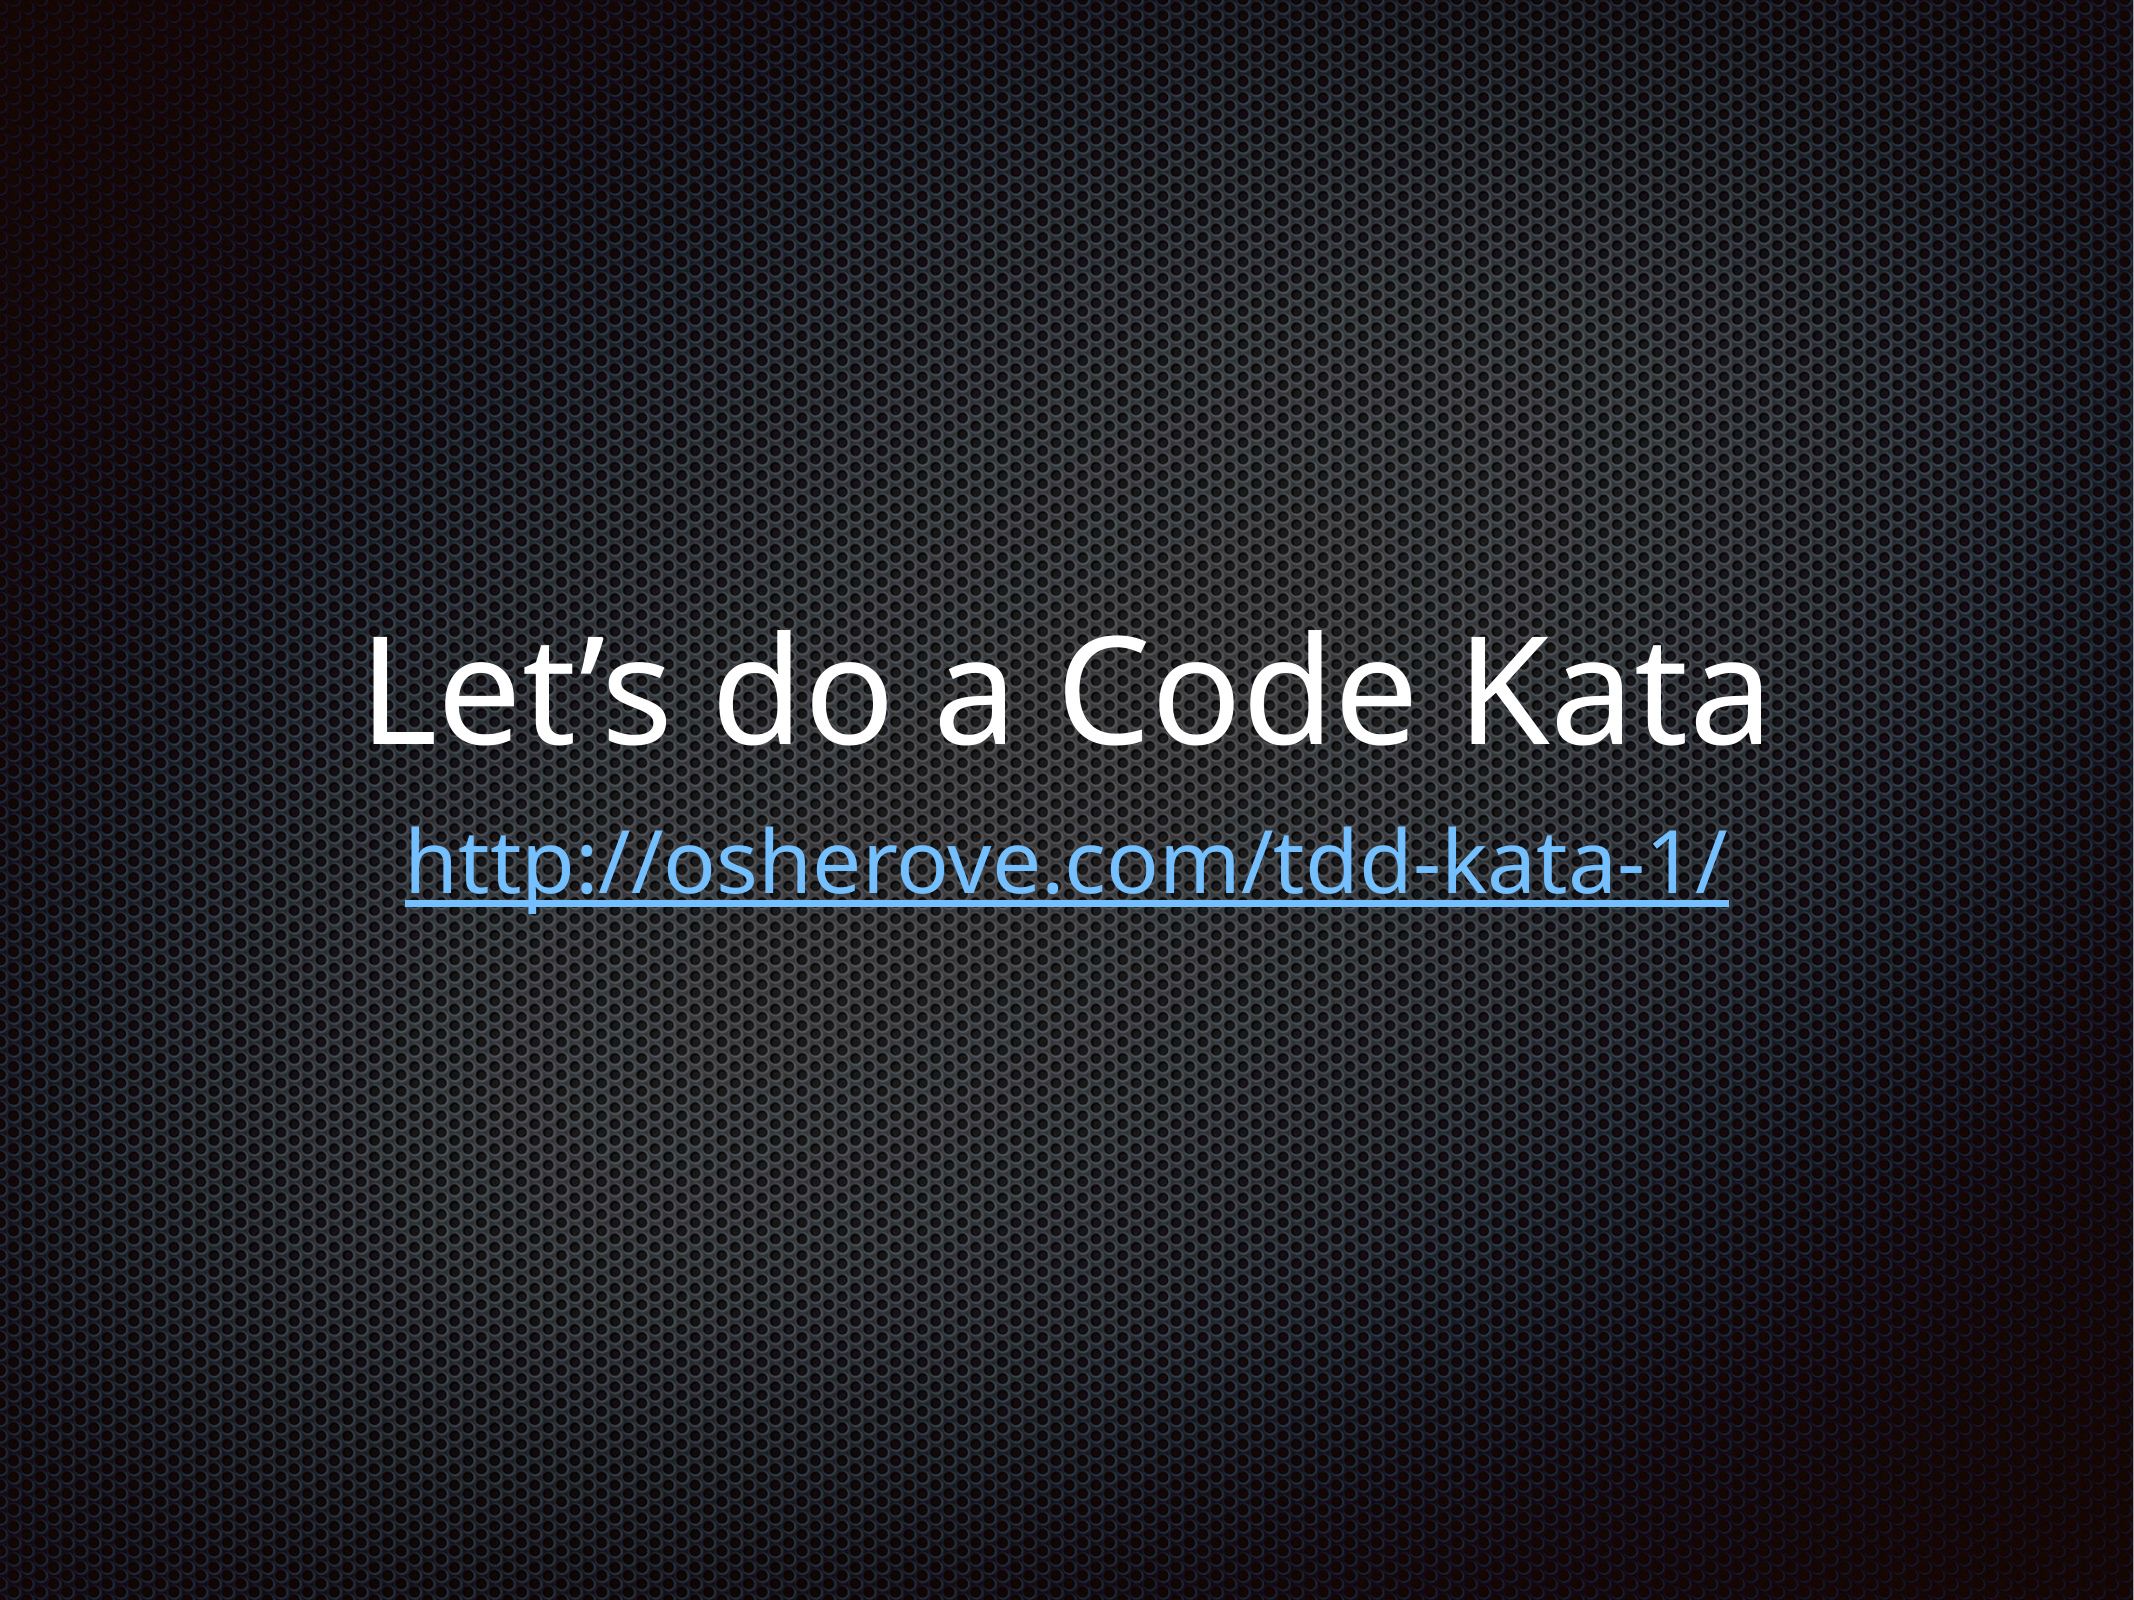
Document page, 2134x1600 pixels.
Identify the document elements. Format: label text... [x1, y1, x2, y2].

subtitle http://osherove.com/tdd-kata-1/ [139, 797, 1995, 1057]
picture [0, 0, 2134, 1600]
title Let’s do a Code Kata [139, 207, 1995, 784]
